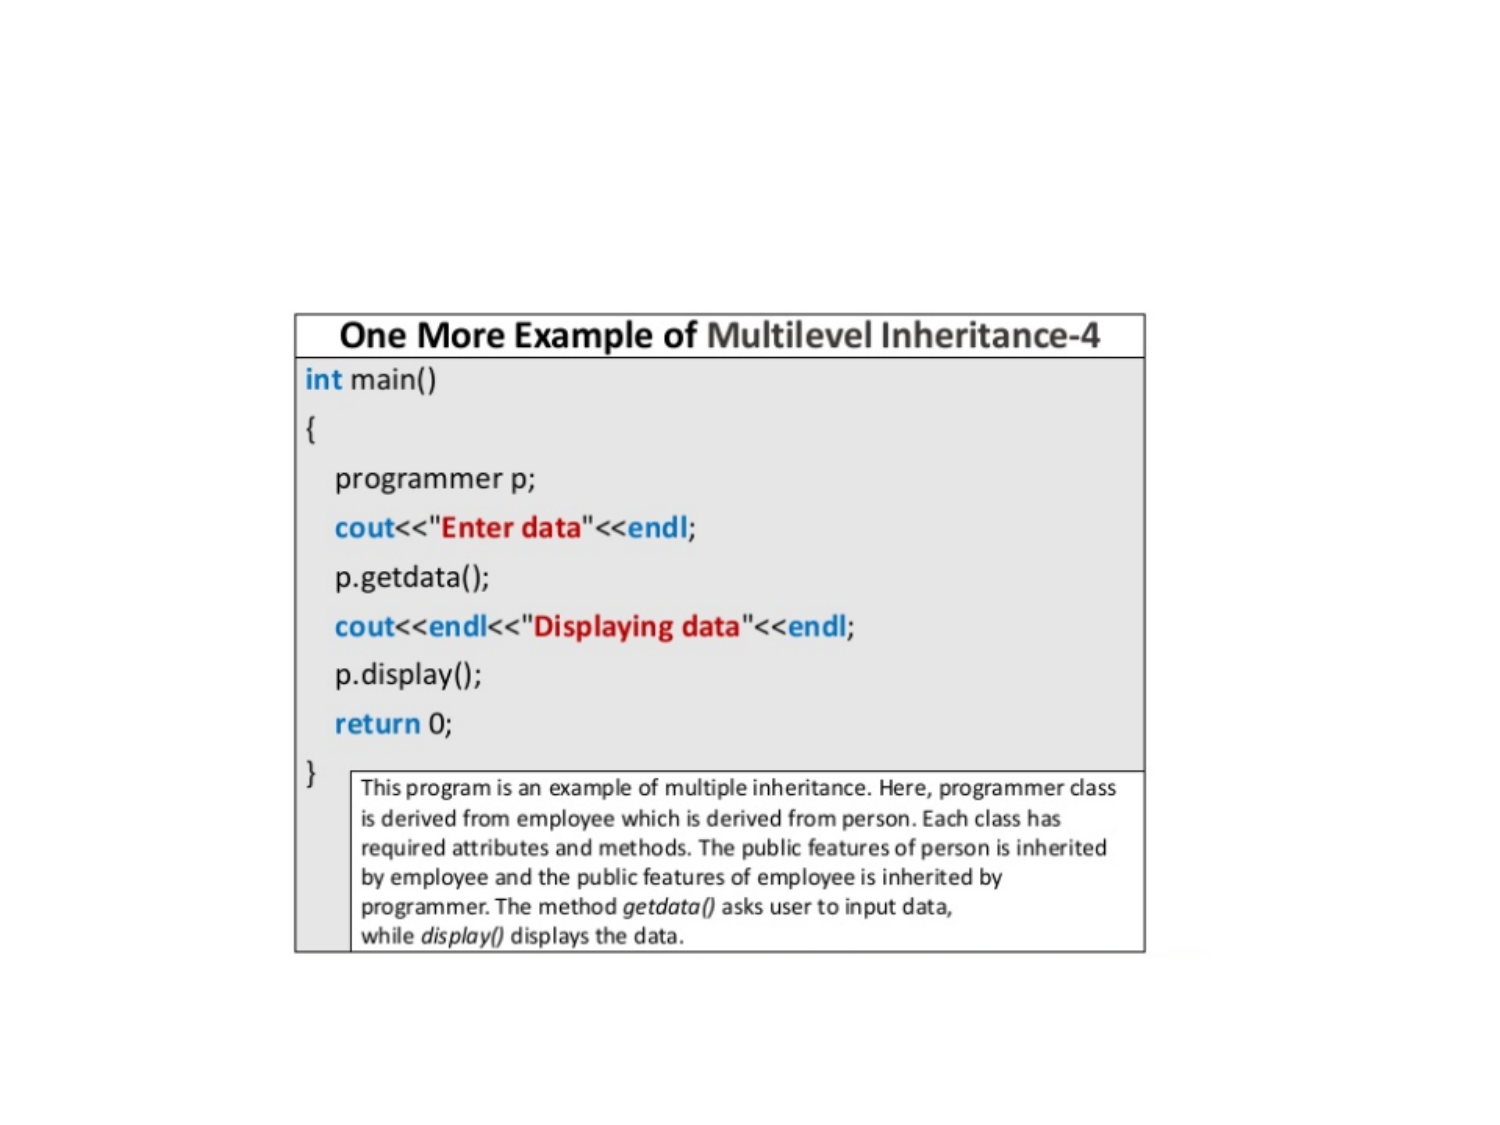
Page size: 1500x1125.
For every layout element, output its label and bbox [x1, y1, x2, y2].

list [287, 310, 1212, 957]
